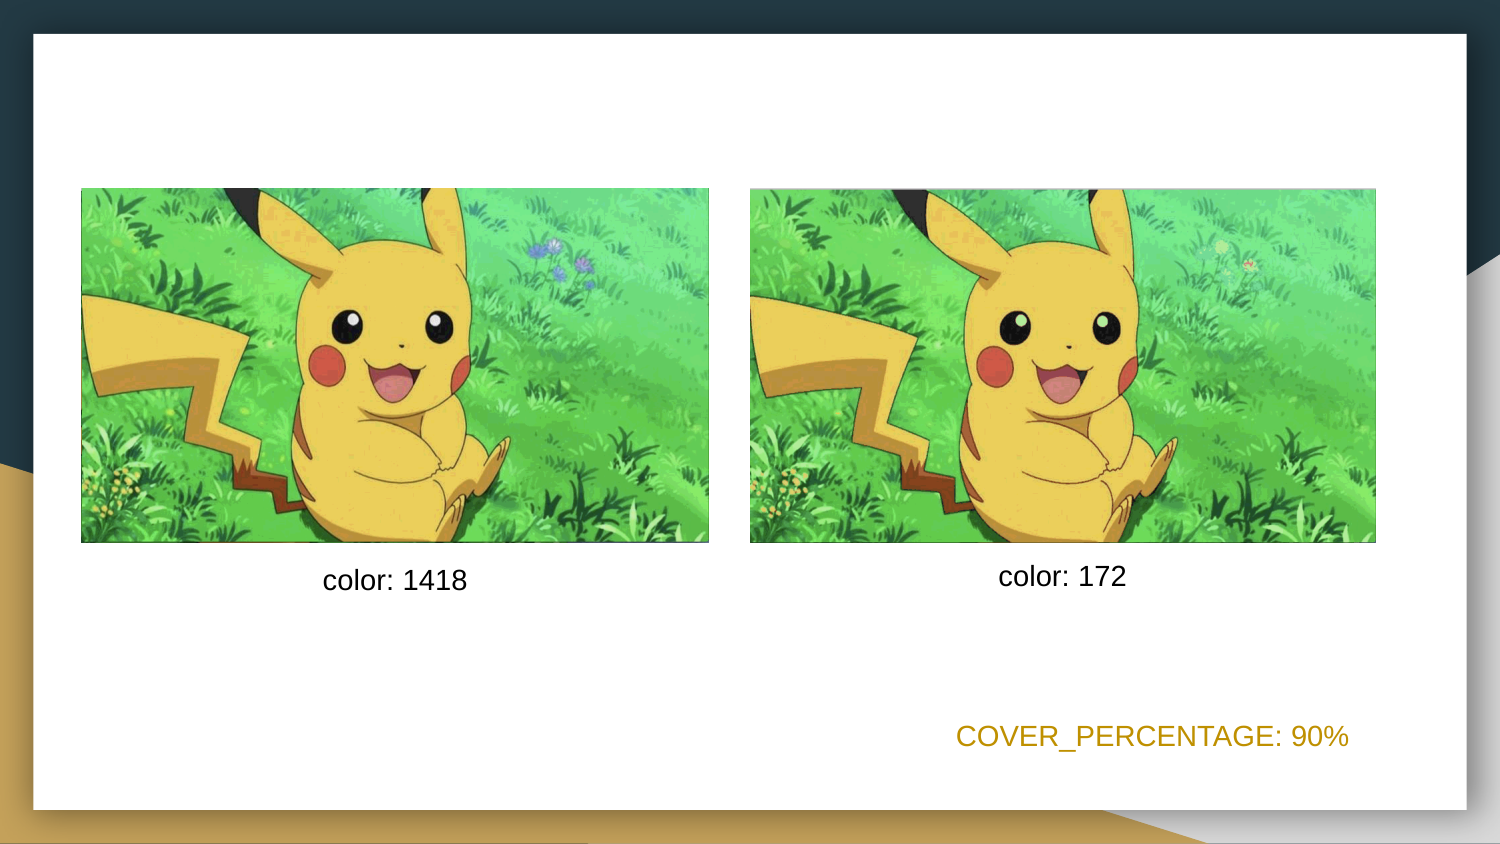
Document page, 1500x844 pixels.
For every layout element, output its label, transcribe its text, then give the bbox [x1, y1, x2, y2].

picture [749, 188, 1376, 543]
picture [81, 188, 710, 543]
text_box COVER_PERCENTAGE: 90% [940, 701, 1376, 771]
text_box color: 1418 [251, 551, 539, 653]
text_box color: 172 [918, 551, 1207, 649]
